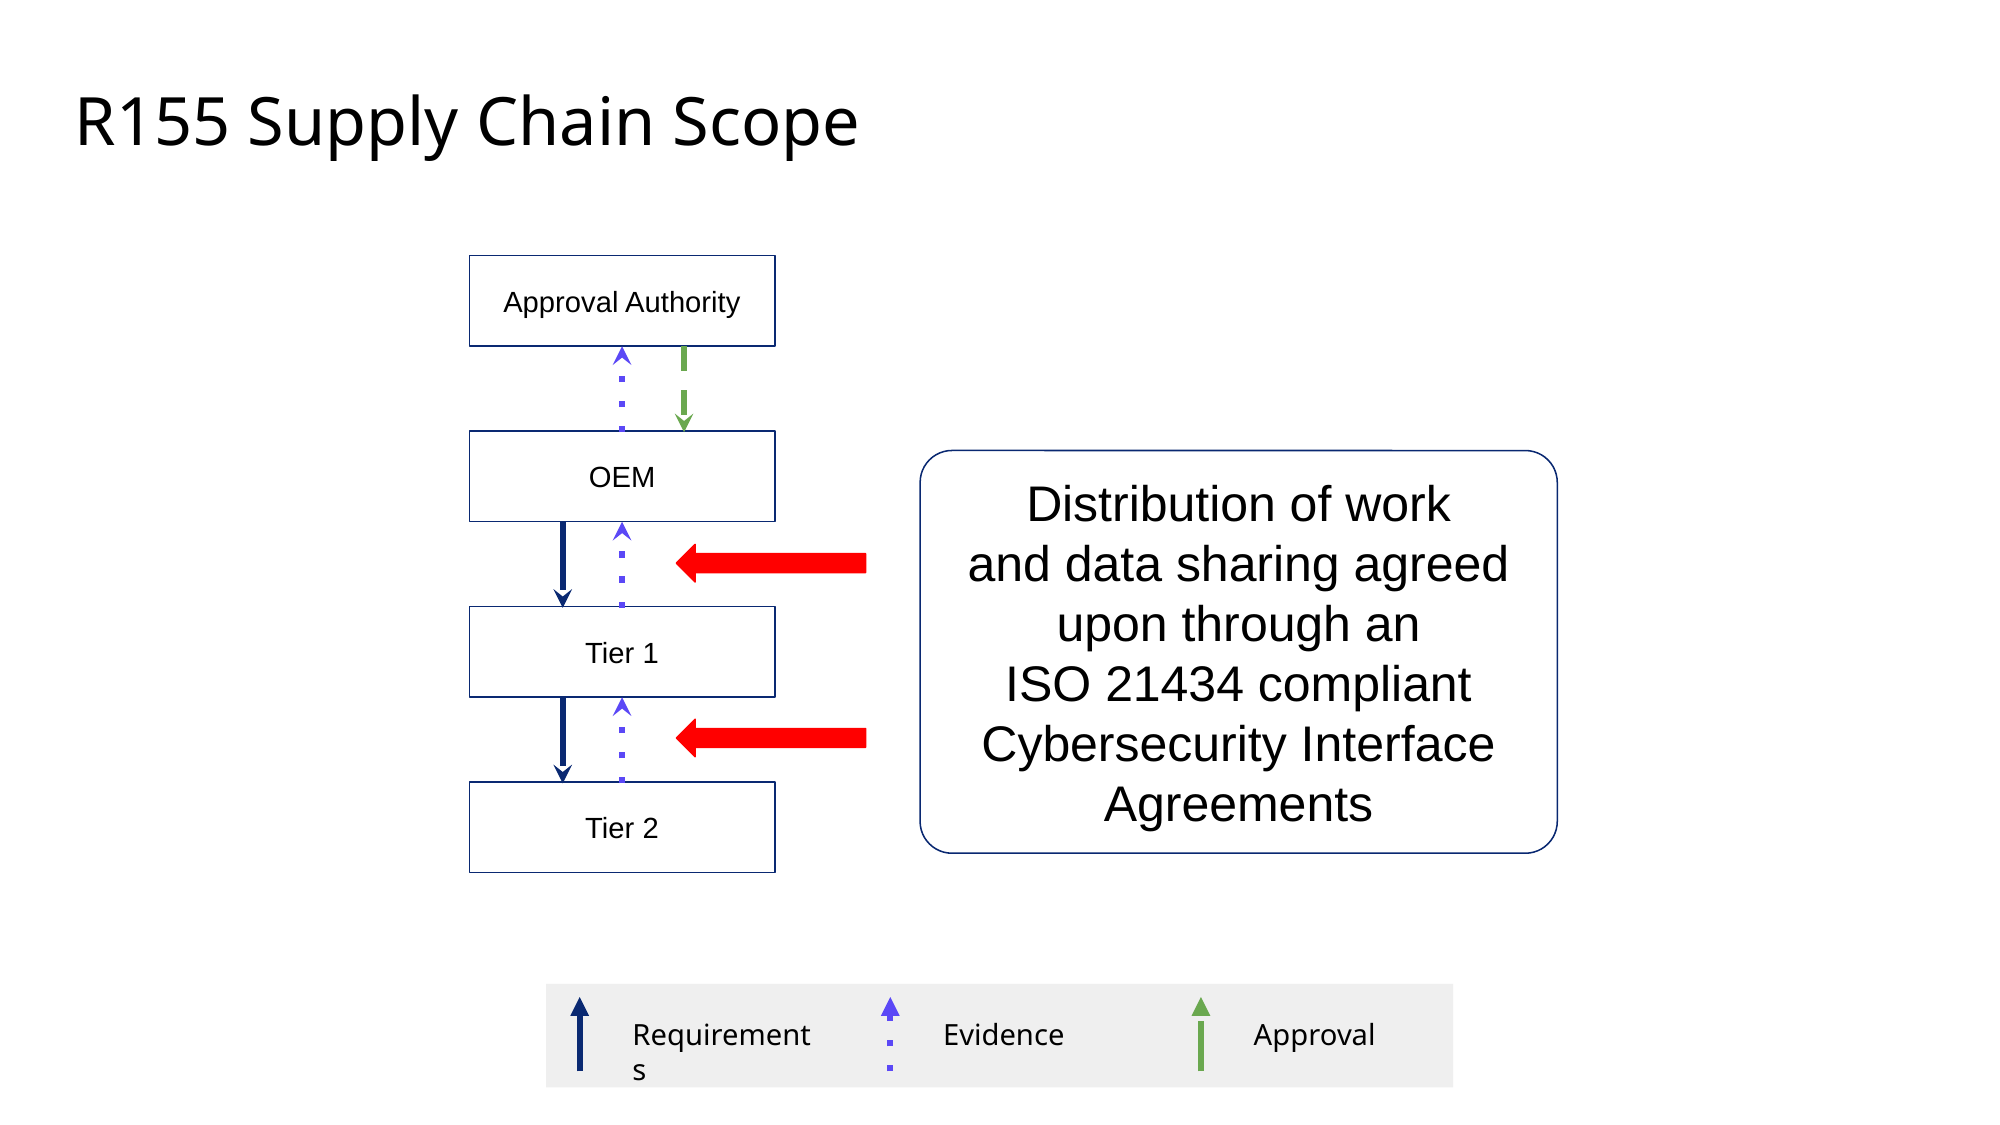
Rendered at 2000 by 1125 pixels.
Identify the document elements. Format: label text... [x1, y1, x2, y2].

text_box OEM [469, 430, 775, 522]
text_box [545, 983, 1454, 1088]
text_box Tier 2 [469, 782, 775, 873]
text_box [676, 719, 866, 757]
title R155 Supply Chain Scope [74, 75, 1925, 162]
text_box [676, 544, 866, 582]
text_box Distribution of work and data sharing agreed upon through an ISO 21434 compliant Cybersecurity Interface Agreements [920, 450, 1558, 854]
text_box Approval Authority [469, 255, 775, 347]
text_box Tier 1 [469, 606, 775, 698]
